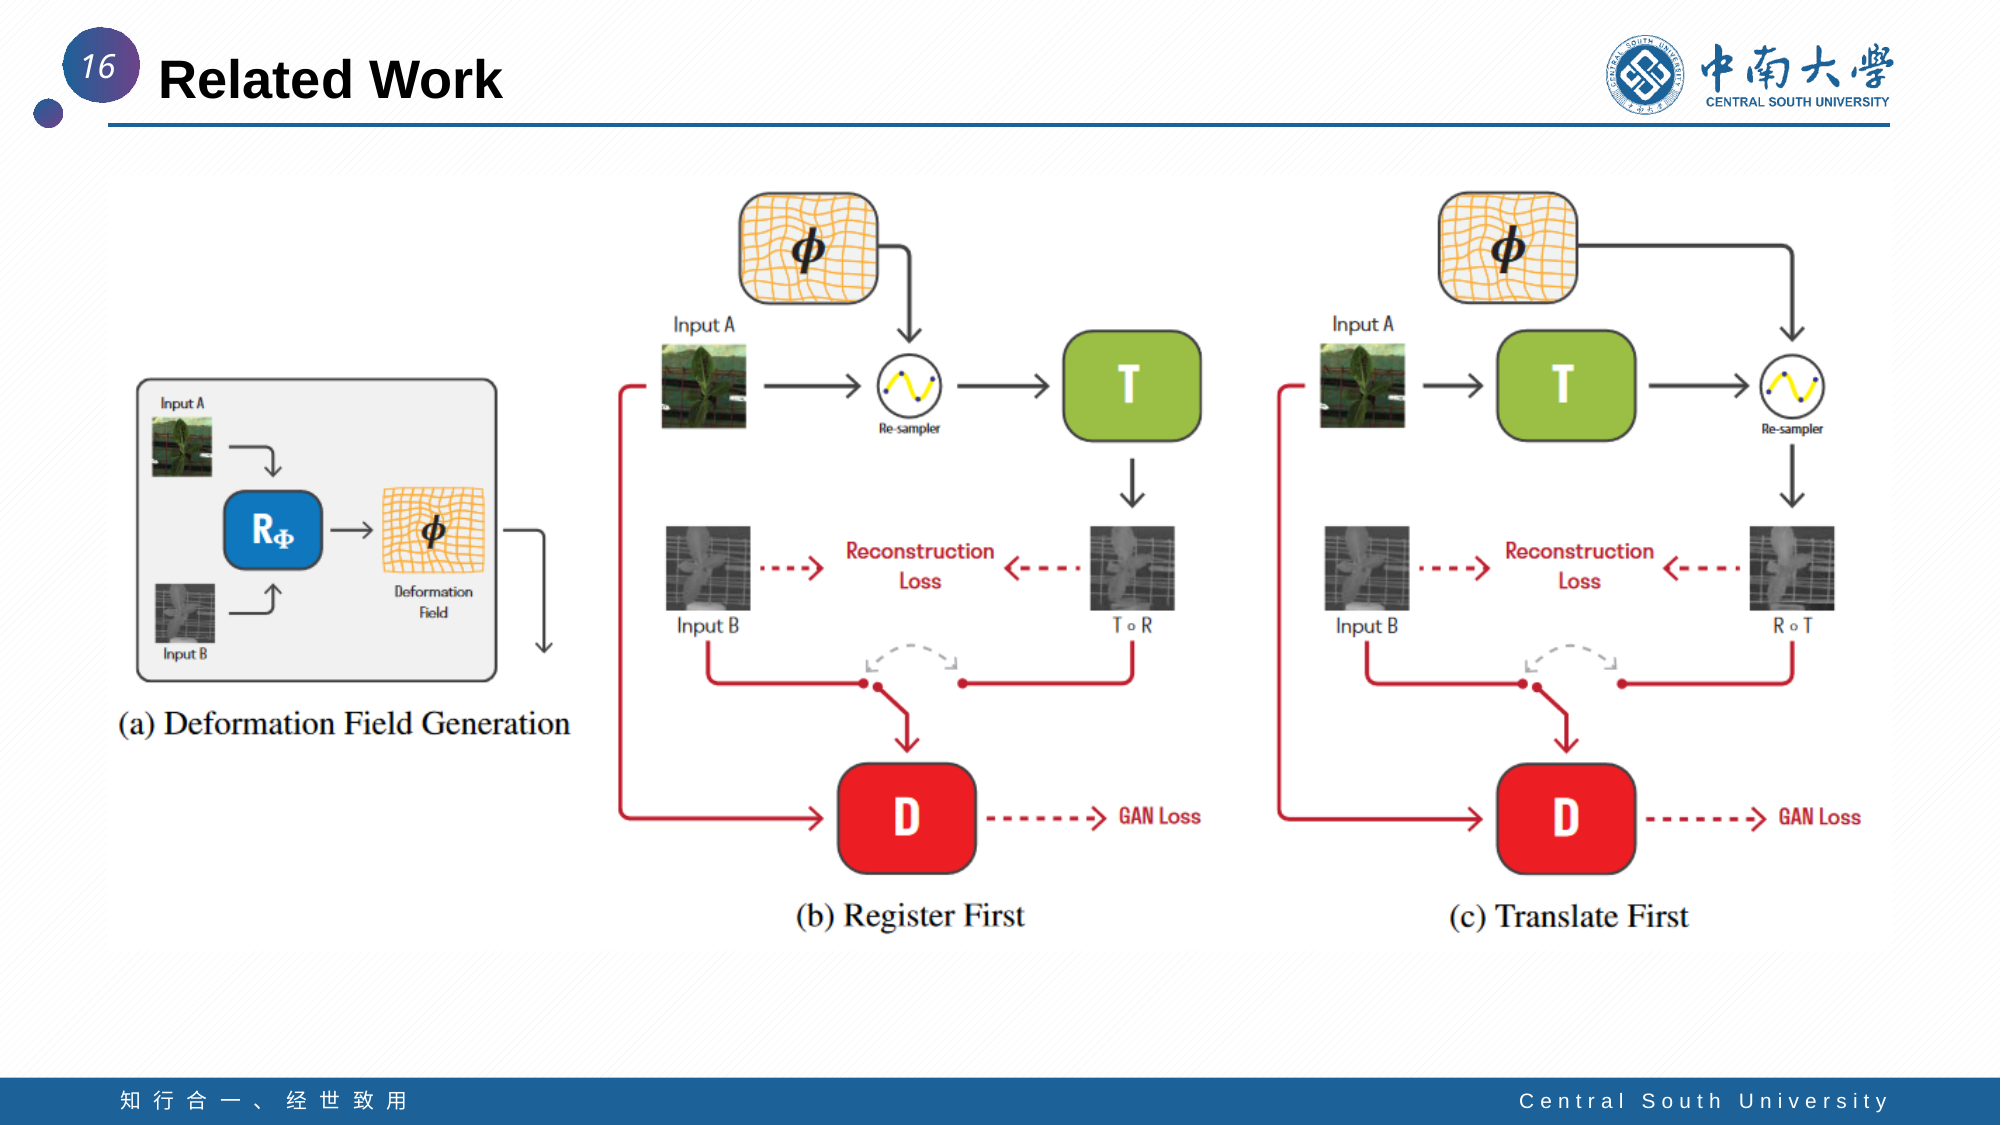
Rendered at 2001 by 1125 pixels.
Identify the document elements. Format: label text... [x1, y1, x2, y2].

text_box Central South University [1504, 1080, 1902, 1120]
text_box 知行合一、经世致用 [105, 1080, 423, 1120]
text_box Related Work [158, 0, 1050, 118]
text_box [0, 1077, 2000, 1125]
picture [107, 175, 1892, 951]
picture [1595, 28, 1907, 121]
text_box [33, 26, 153, 128]
